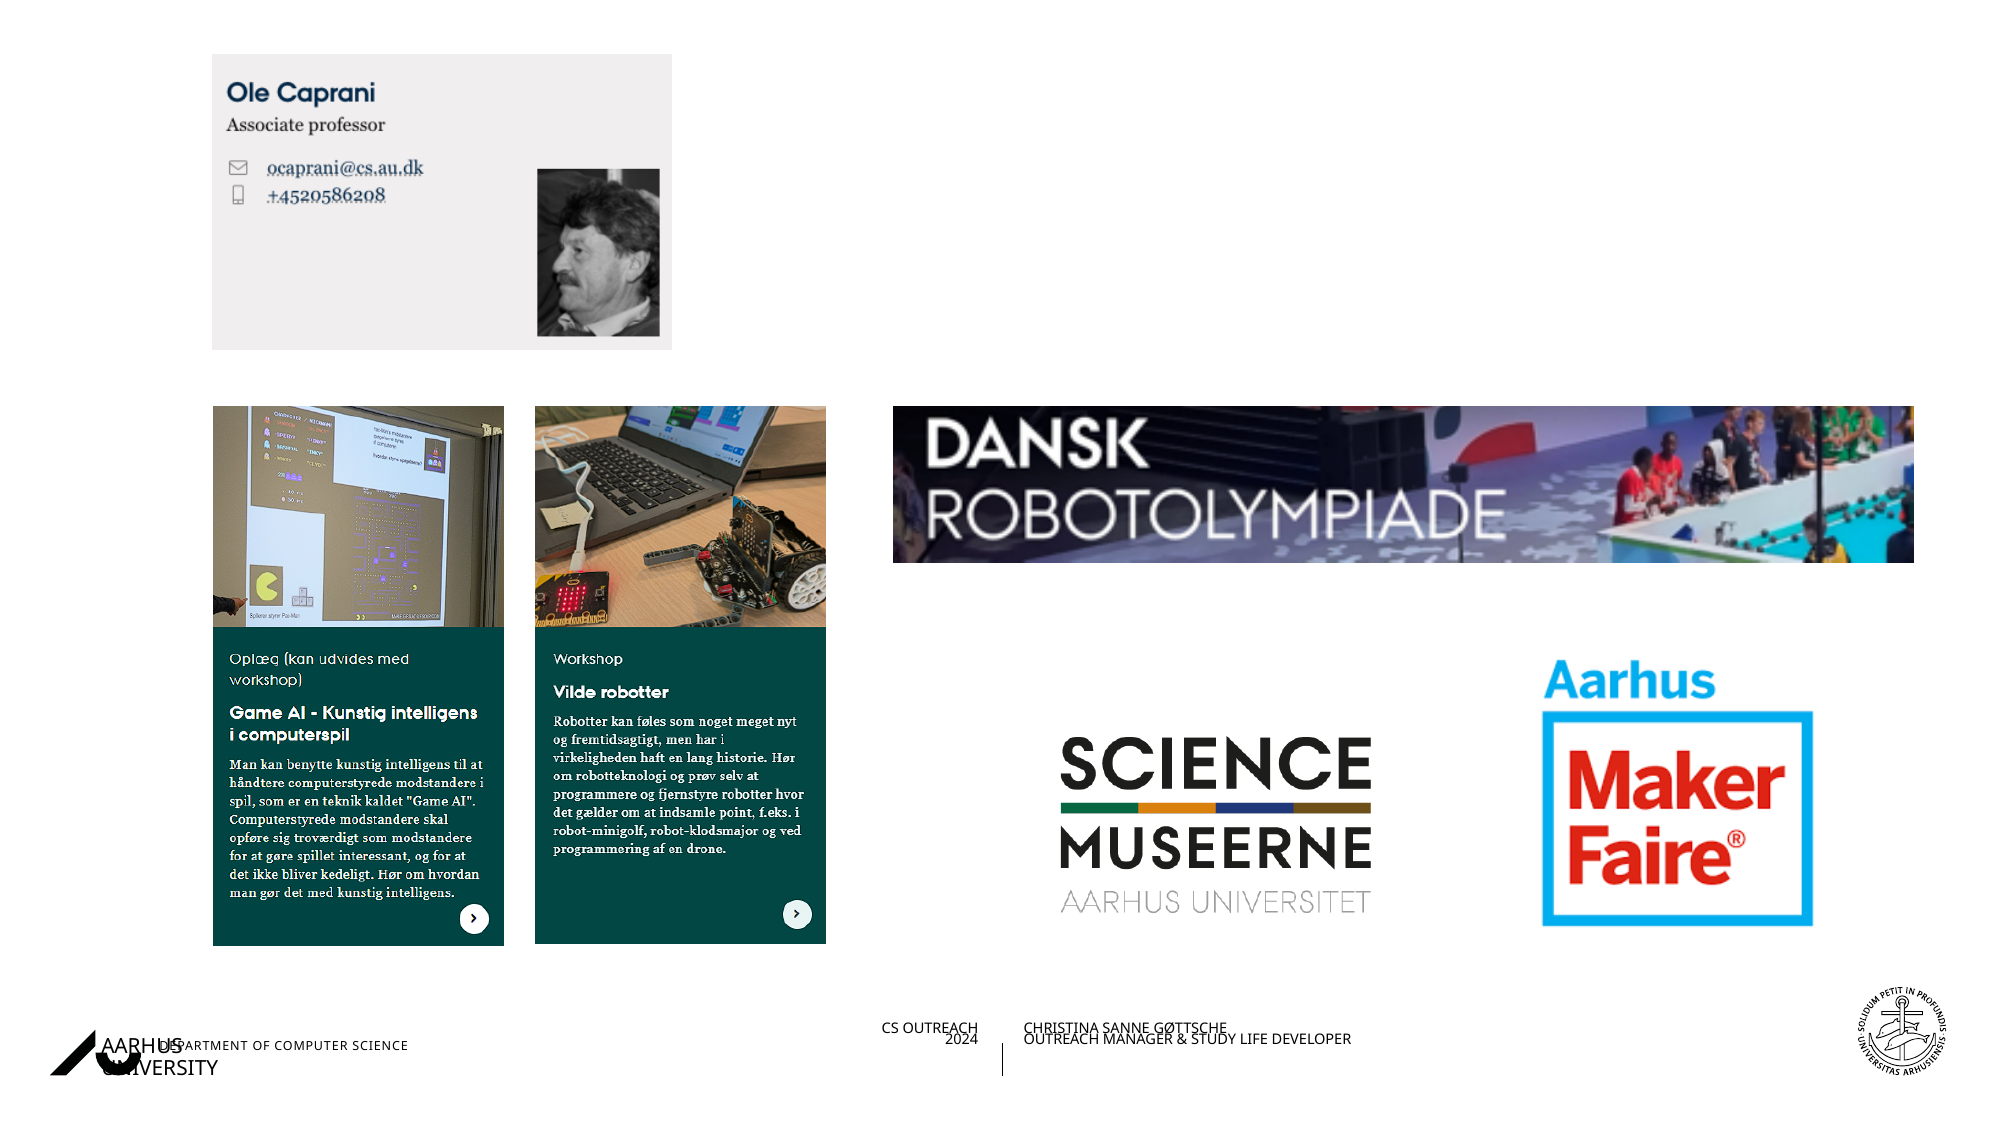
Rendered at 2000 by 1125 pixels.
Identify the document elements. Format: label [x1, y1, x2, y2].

picture [893, 406, 1914, 563]
picture [1056, 734, 1375, 917]
picture [213, 406, 504, 946]
picture [212, 54, 672, 350]
picture [1524, 634, 1832, 944]
picture [535, 406, 826, 944]
